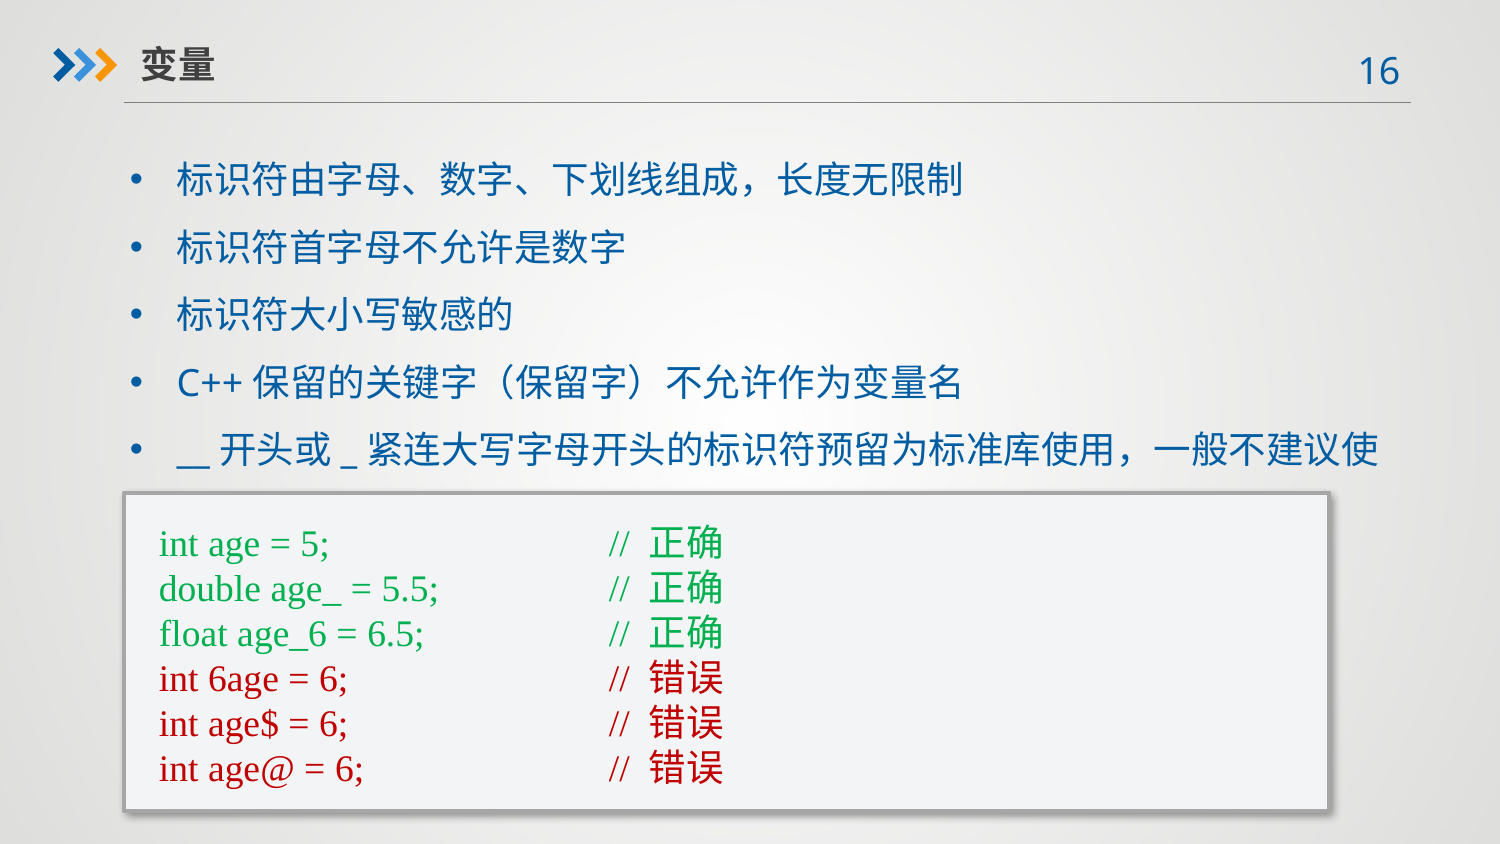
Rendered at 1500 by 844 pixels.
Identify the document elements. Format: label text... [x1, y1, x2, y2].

text_box 标识符由字母、数字、下划线组成，长度无限制 标识符首字母不允许是数字 标识符大小写敏感的 C++保留的关键字（保留字）不允许作为变量名 __开头或_紧连大写字母开头的标识符预留为标准库使用，一般不建议使用 [115, 126, 1412, 547]
text_box 变量 [140, 32, 491, 95]
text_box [123, 492, 1329, 812]
picture [0, 0, 1500, 844]
